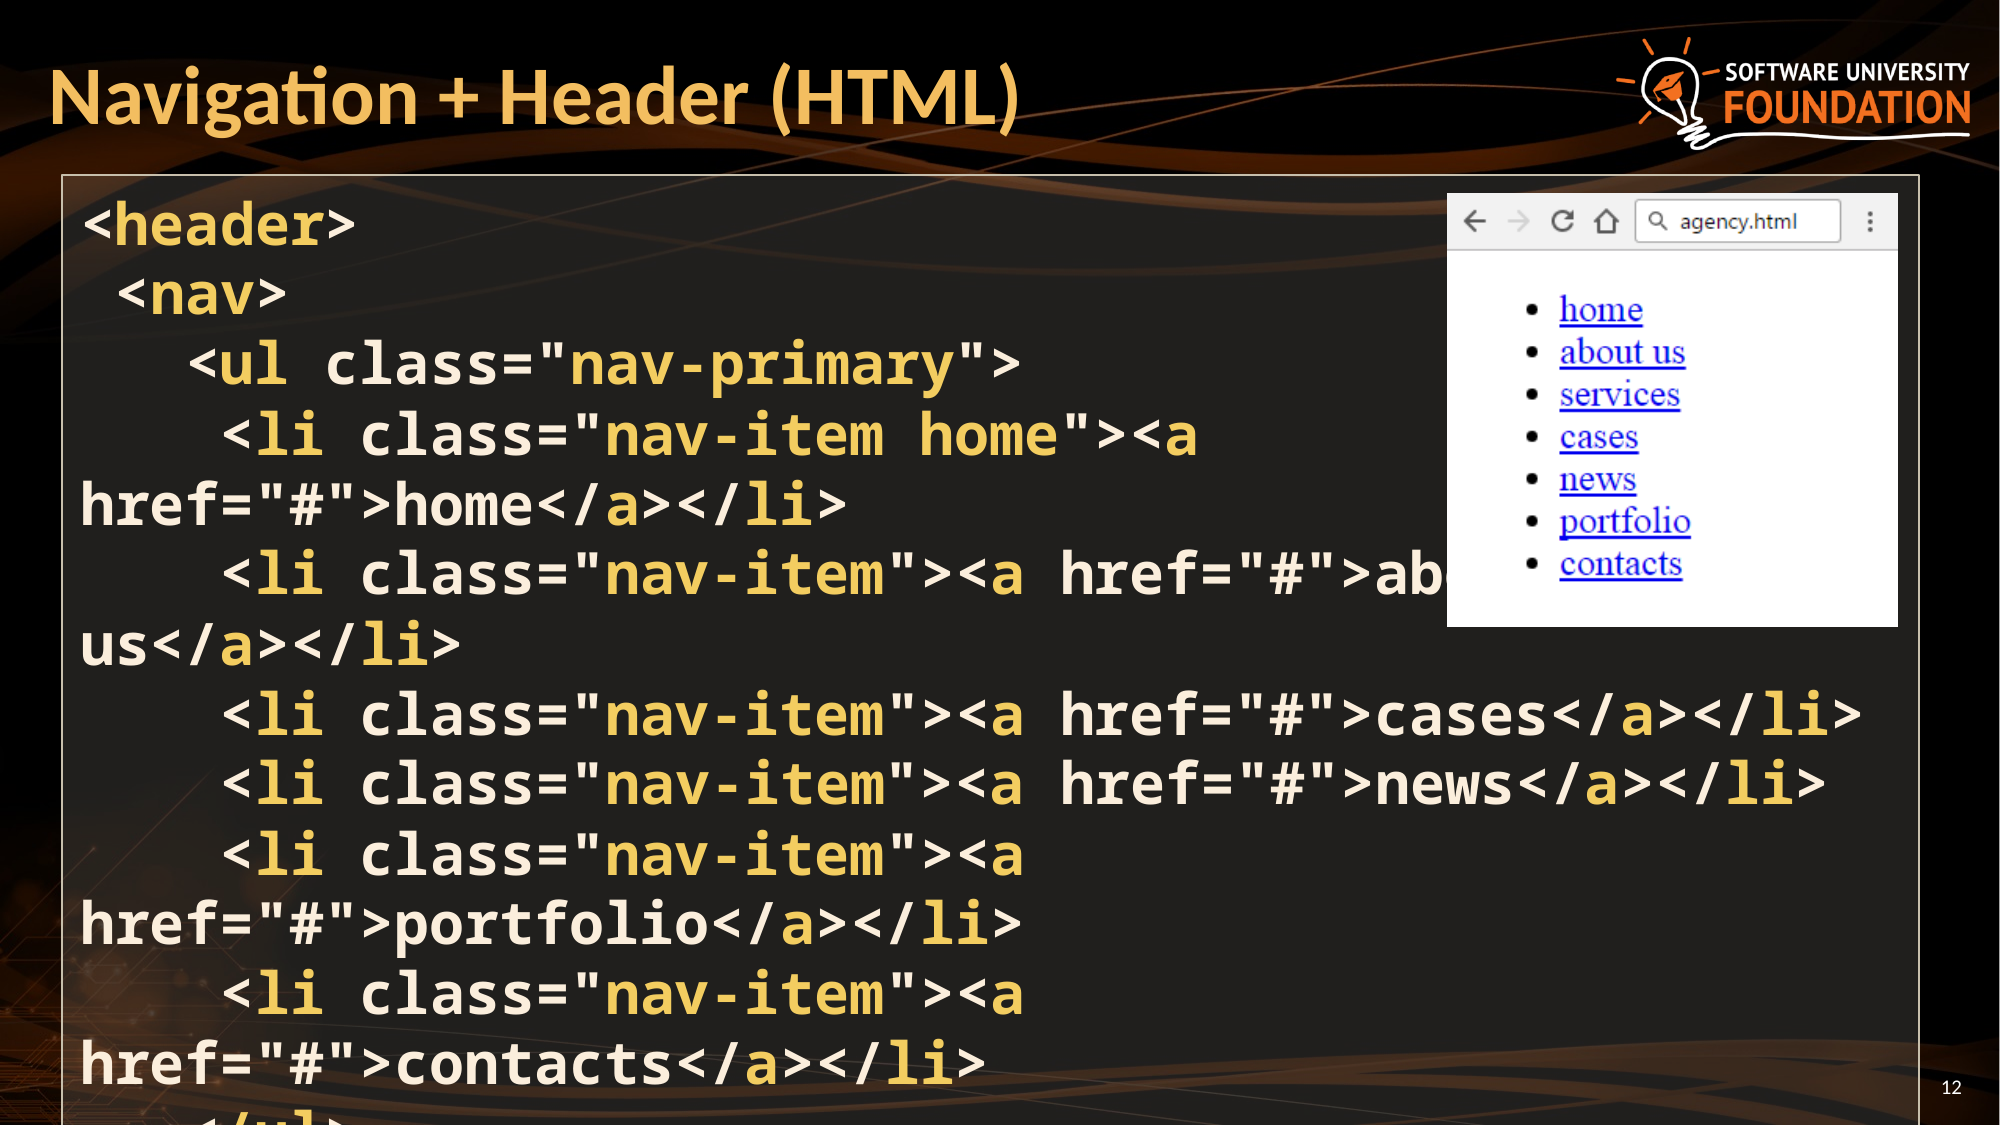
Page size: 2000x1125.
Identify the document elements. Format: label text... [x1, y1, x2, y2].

slide_number 12 [1920, 1070, 1968, 1103]
picture [1447, 193, 1898, 627]
picture [0, 0, 2000, 1125]
text_box <header> <nav> <ul class="nav-primary"> <li class="nav-item home"><a href="#">home</a></li> <li class="nav-item"><a href="#">about us</a></li> <li class="nav-item"><a href="#">cases</a></li> <li class="nav-item"><a href="#">news</a></li> <li class="nav-item"><a href="#">portfolio</a></li> <li class="nav-item"><a href="#">contacts</a></li> </ul> </nav> … [62, 174, 1920, 1125]
title Navigation + Header (HTML) [30, 6, 1602, 189]
